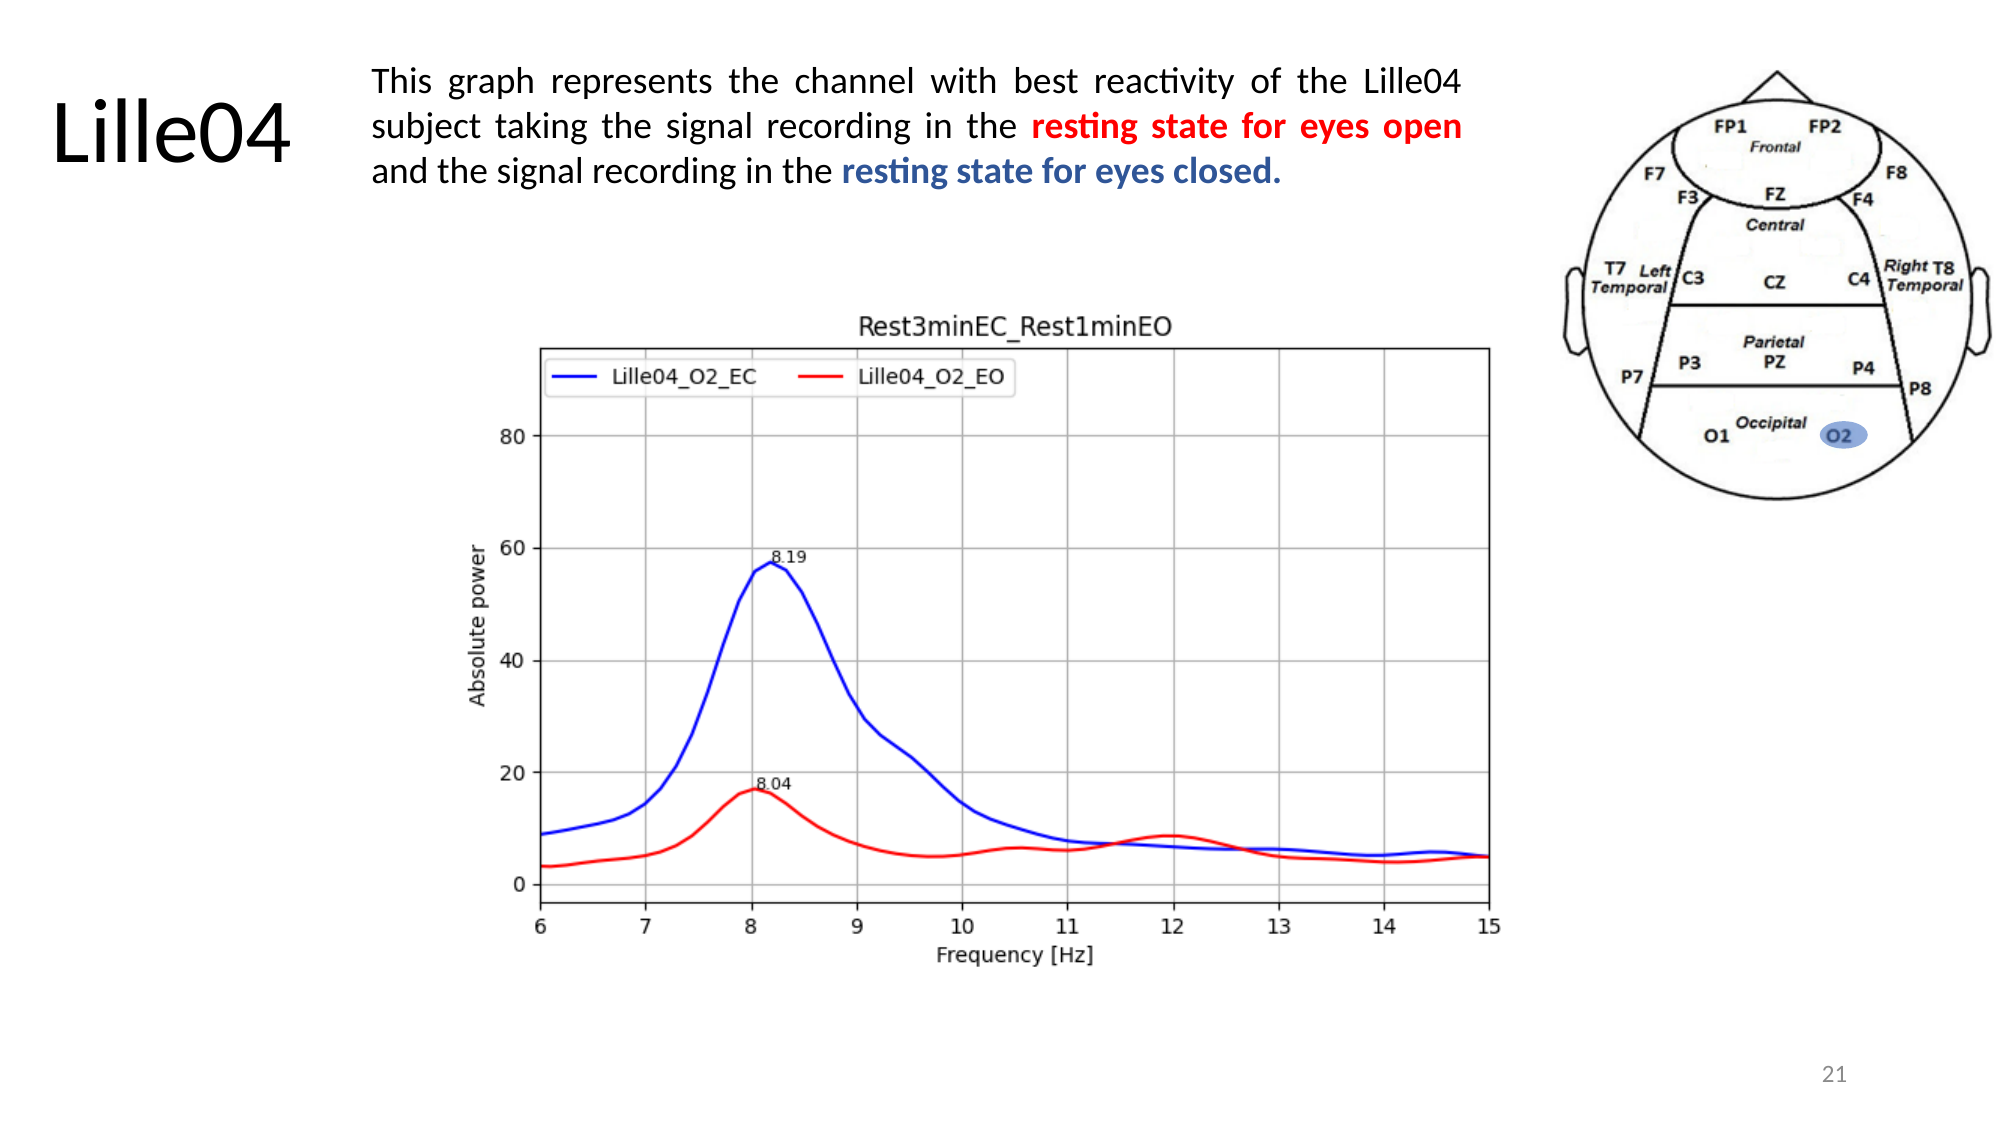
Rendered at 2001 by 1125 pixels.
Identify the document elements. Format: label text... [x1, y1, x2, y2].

slide_number 21 [1412, 1042, 1863, 1103]
text_box This graph represents the channel with best reactivity of the Lille04 subject taking the signal recording in the resting state for eyes open and the signal recording in the resting state for eyes closed. [356, 48, 1478, 199]
text_box Lille04 [36, 63, 308, 189]
picture [387, 69, 2000, 982]
